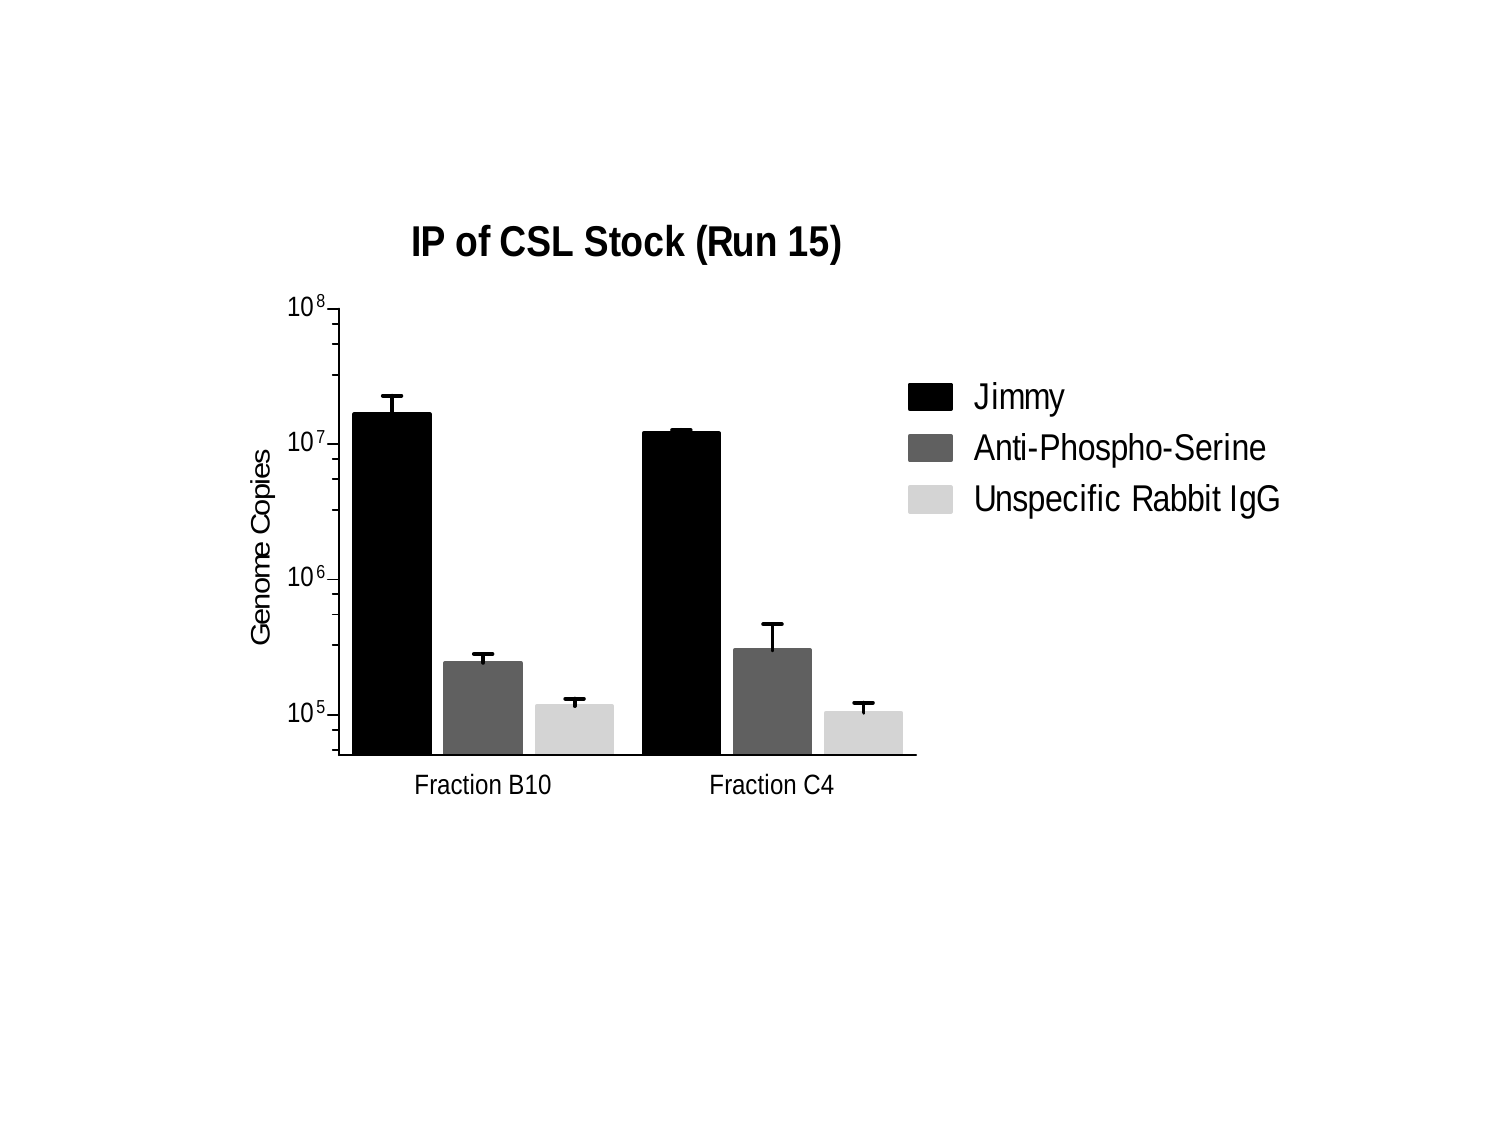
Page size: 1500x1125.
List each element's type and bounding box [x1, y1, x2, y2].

text_box [218, 184, 1307, 823]
